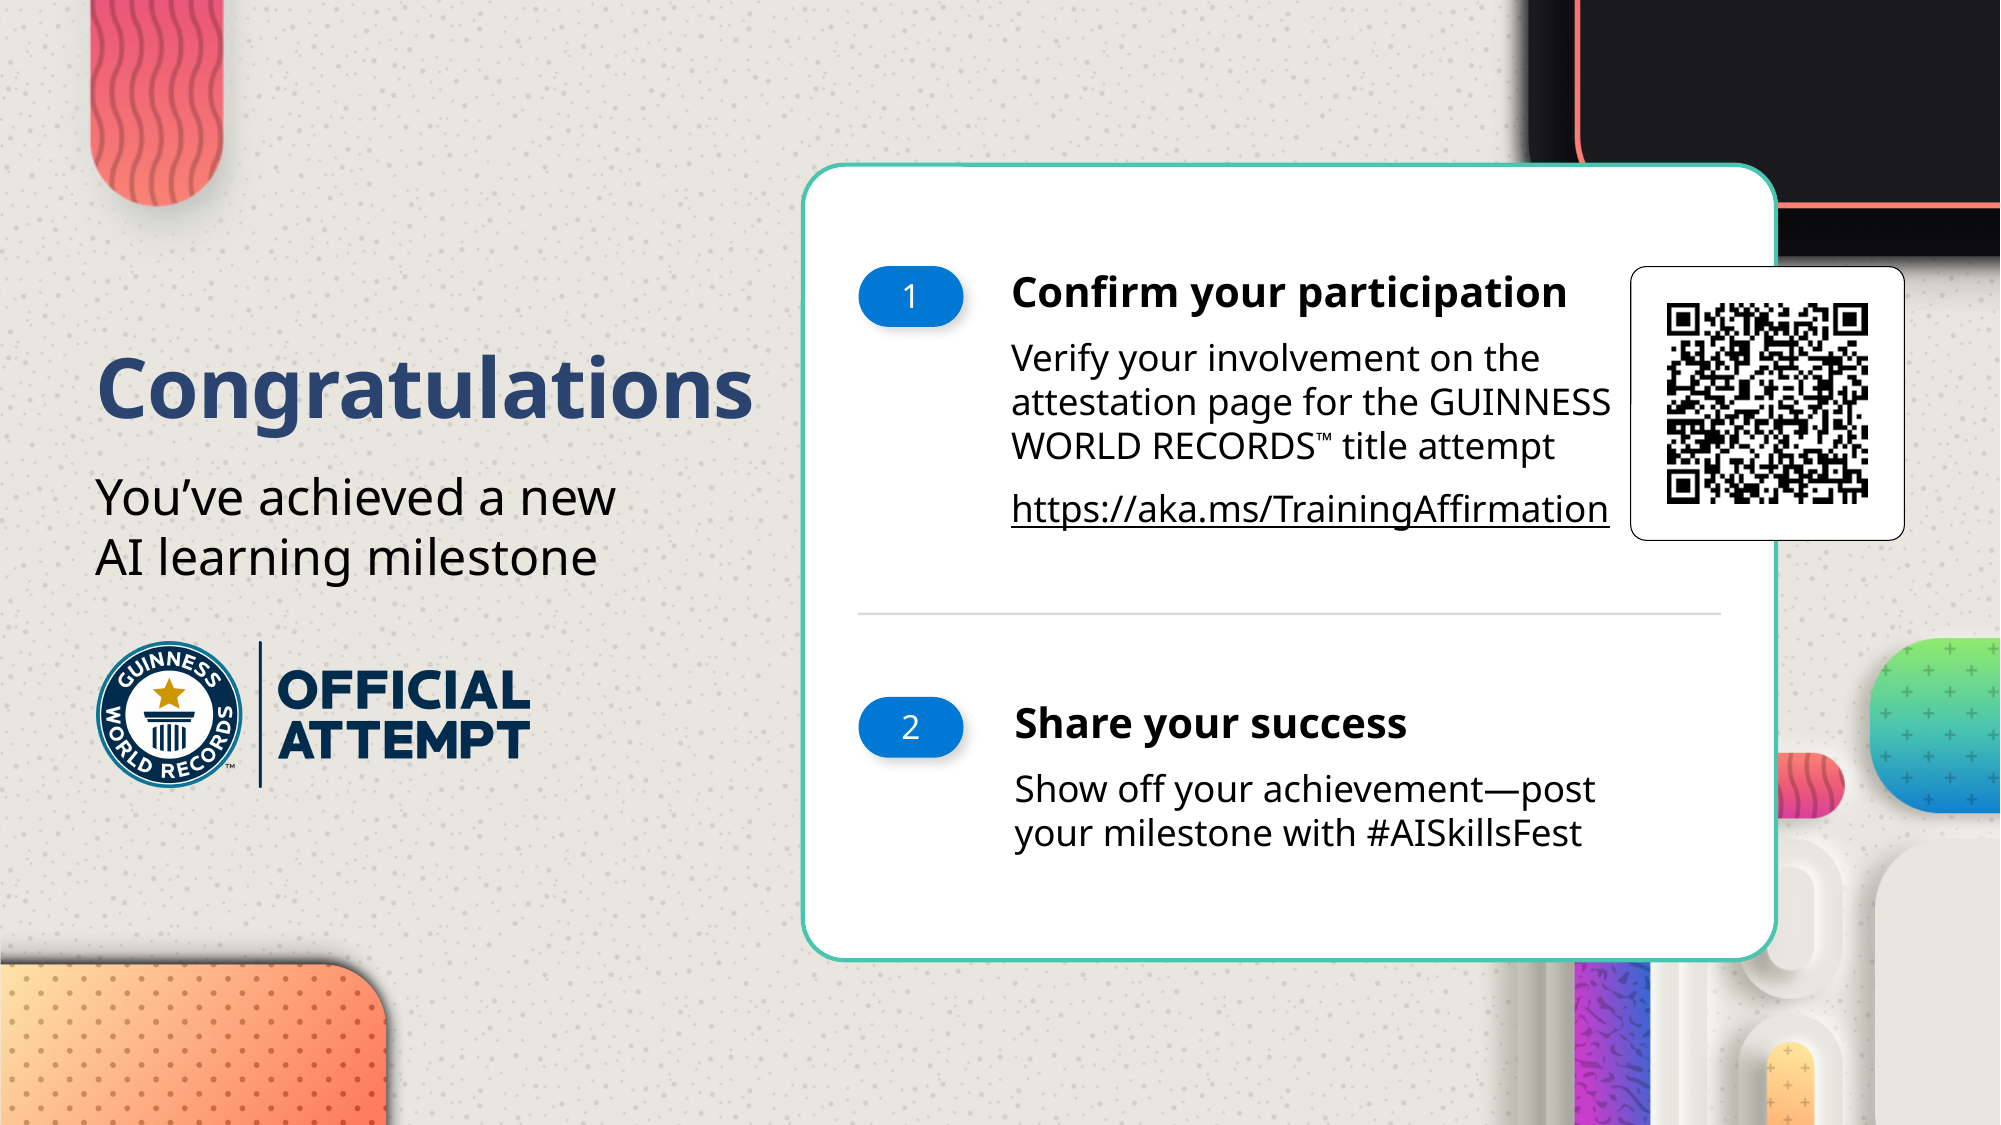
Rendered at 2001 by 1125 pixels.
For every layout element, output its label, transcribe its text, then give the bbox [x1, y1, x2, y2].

text_box You’ve achieved a new AI learning milestone [95, 464, 772, 585]
text_box 1 [858, 266, 964, 327]
text_box Share your success Show off your achievement—post your milestone with #AISkillsFest [1014, 696, 1668, 862]
picture [0, 0, 2000, 1125]
text_box 2 [858, 696, 964, 758]
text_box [1630, 266, 1905, 541]
text_box Confirm your participation Verify your involvement on the attestation page for the GUINNESS WORLD RECORDS™ title attempt https://aka.ms/TrainingAffirmation [1011, 265, 1674, 544]
text_box [802, 164, 1777, 961]
text_box Congratulations [95, 345, 772, 437]
